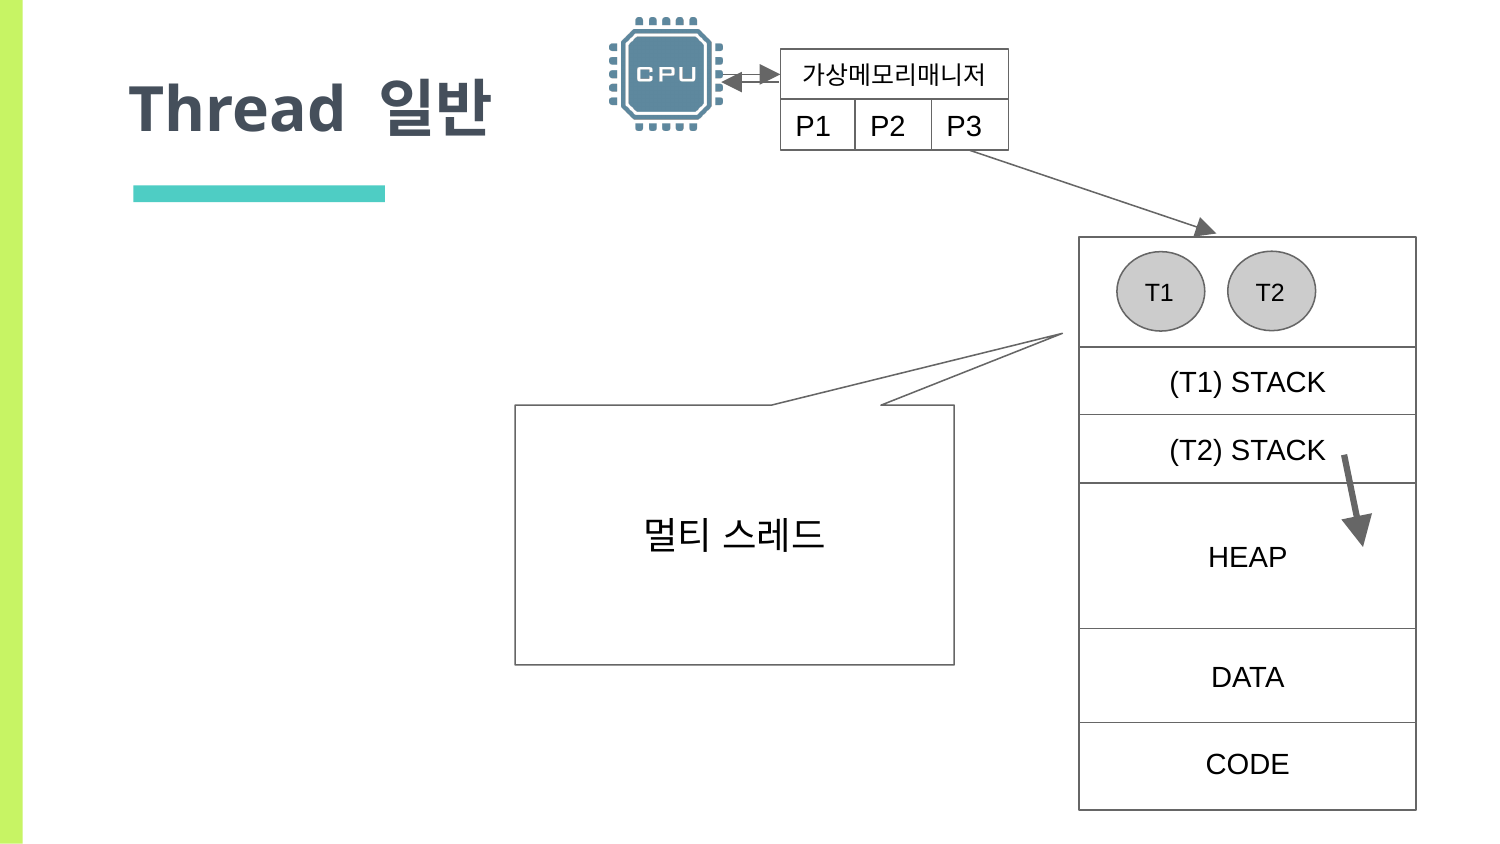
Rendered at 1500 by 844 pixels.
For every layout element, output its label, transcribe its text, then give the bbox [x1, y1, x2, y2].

text_box 가상메모리매니저 [780, 48, 1009, 99]
text_box (T1) STACK [1079, 347, 1417, 414]
text_box P1 [780, 99, 855, 151]
text_box P3 [931, 99, 1009, 151]
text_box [969, 150, 1217, 234]
text_box P2 [855, 99, 931, 151]
text_box 멀티 스레드 [515, 333, 1063, 665]
text_box T2 [1227, 251, 1316, 331]
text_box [1343, 454, 1364, 548]
text_box T1 [1116, 251, 1205, 332]
title Thread 일반 [113, 0, 1387, 159]
text_box [1079, 236, 1417, 347]
text_box [742, 77, 759, 81]
text_box CODE [1079, 723, 1417, 811]
text_box DATA [1079, 629, 1417, 723]
text_box HEAP [1079, 484, 1417, 629]
text_box (T2) STACK [1079, 414, 1417, 484]
picture [609, 17, 723, 132]
